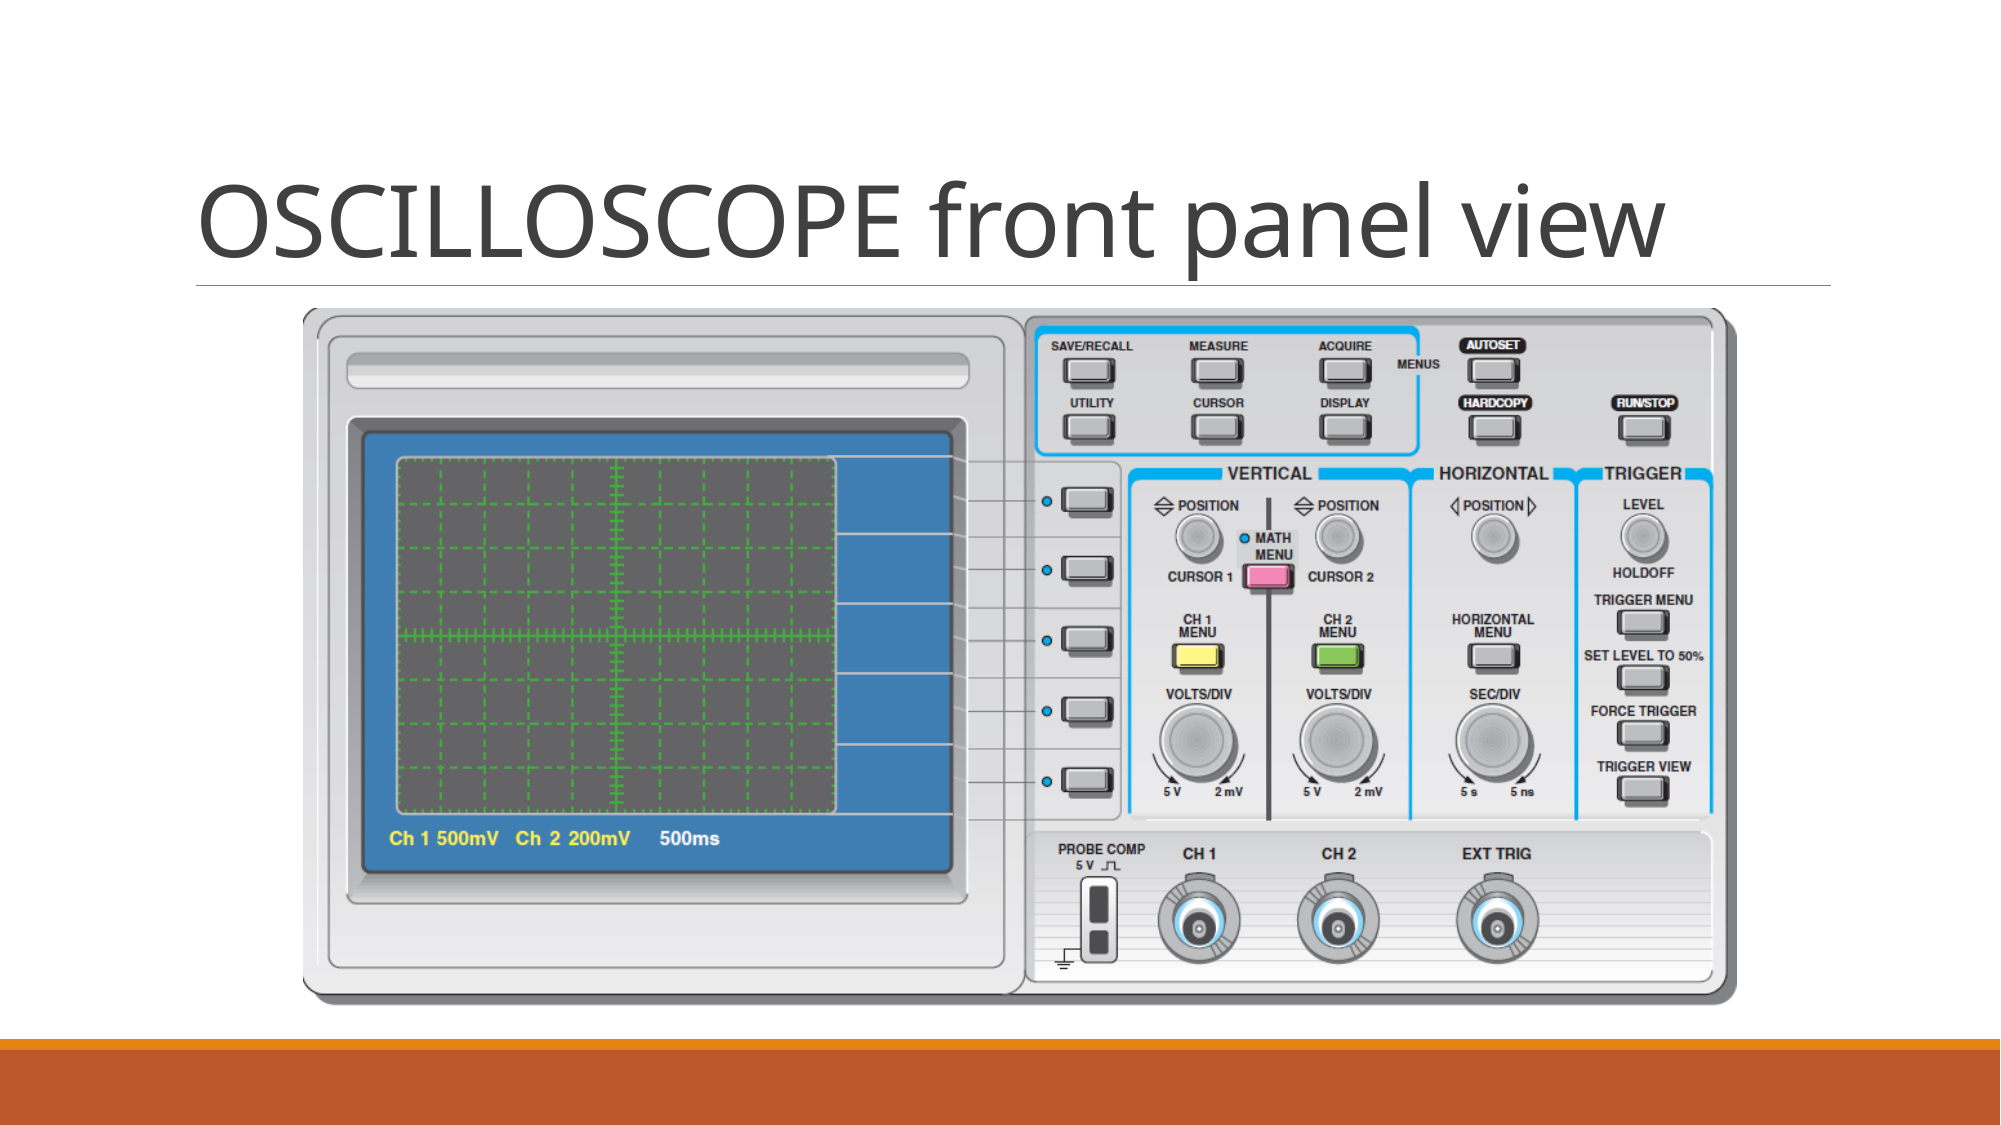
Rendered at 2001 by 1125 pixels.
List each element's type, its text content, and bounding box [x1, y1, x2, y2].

picture [302, 308, 1737, 1008]
title OSCILLOSCOPE front panel view [180, 47, 1830, 285]
